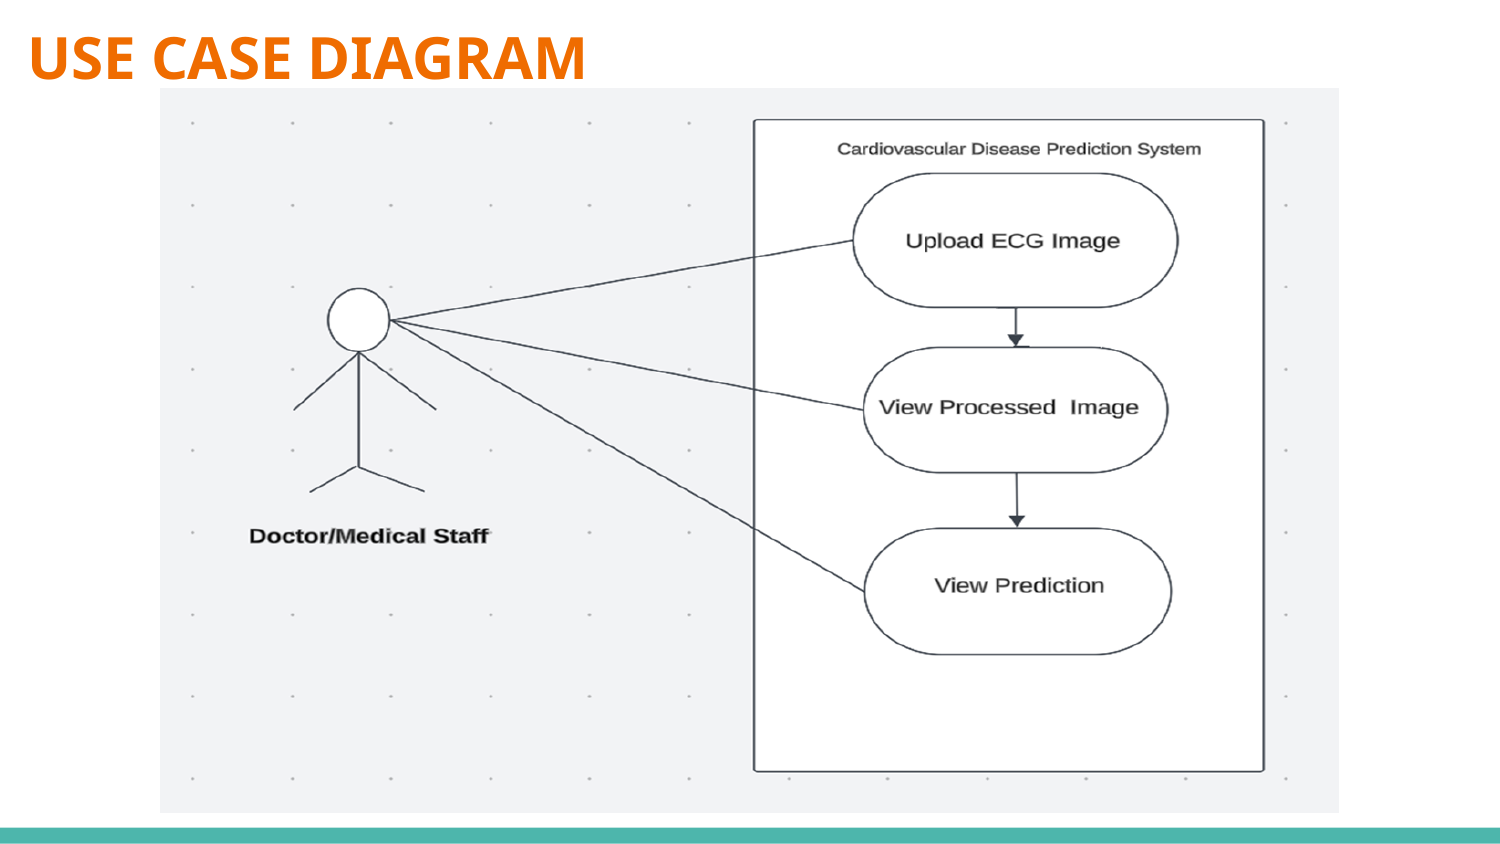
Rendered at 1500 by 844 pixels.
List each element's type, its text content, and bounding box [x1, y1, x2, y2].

title USE CASE DIAGRAM [12, 5, 1410, 122]
picture [159, 88, 1339, 813]
